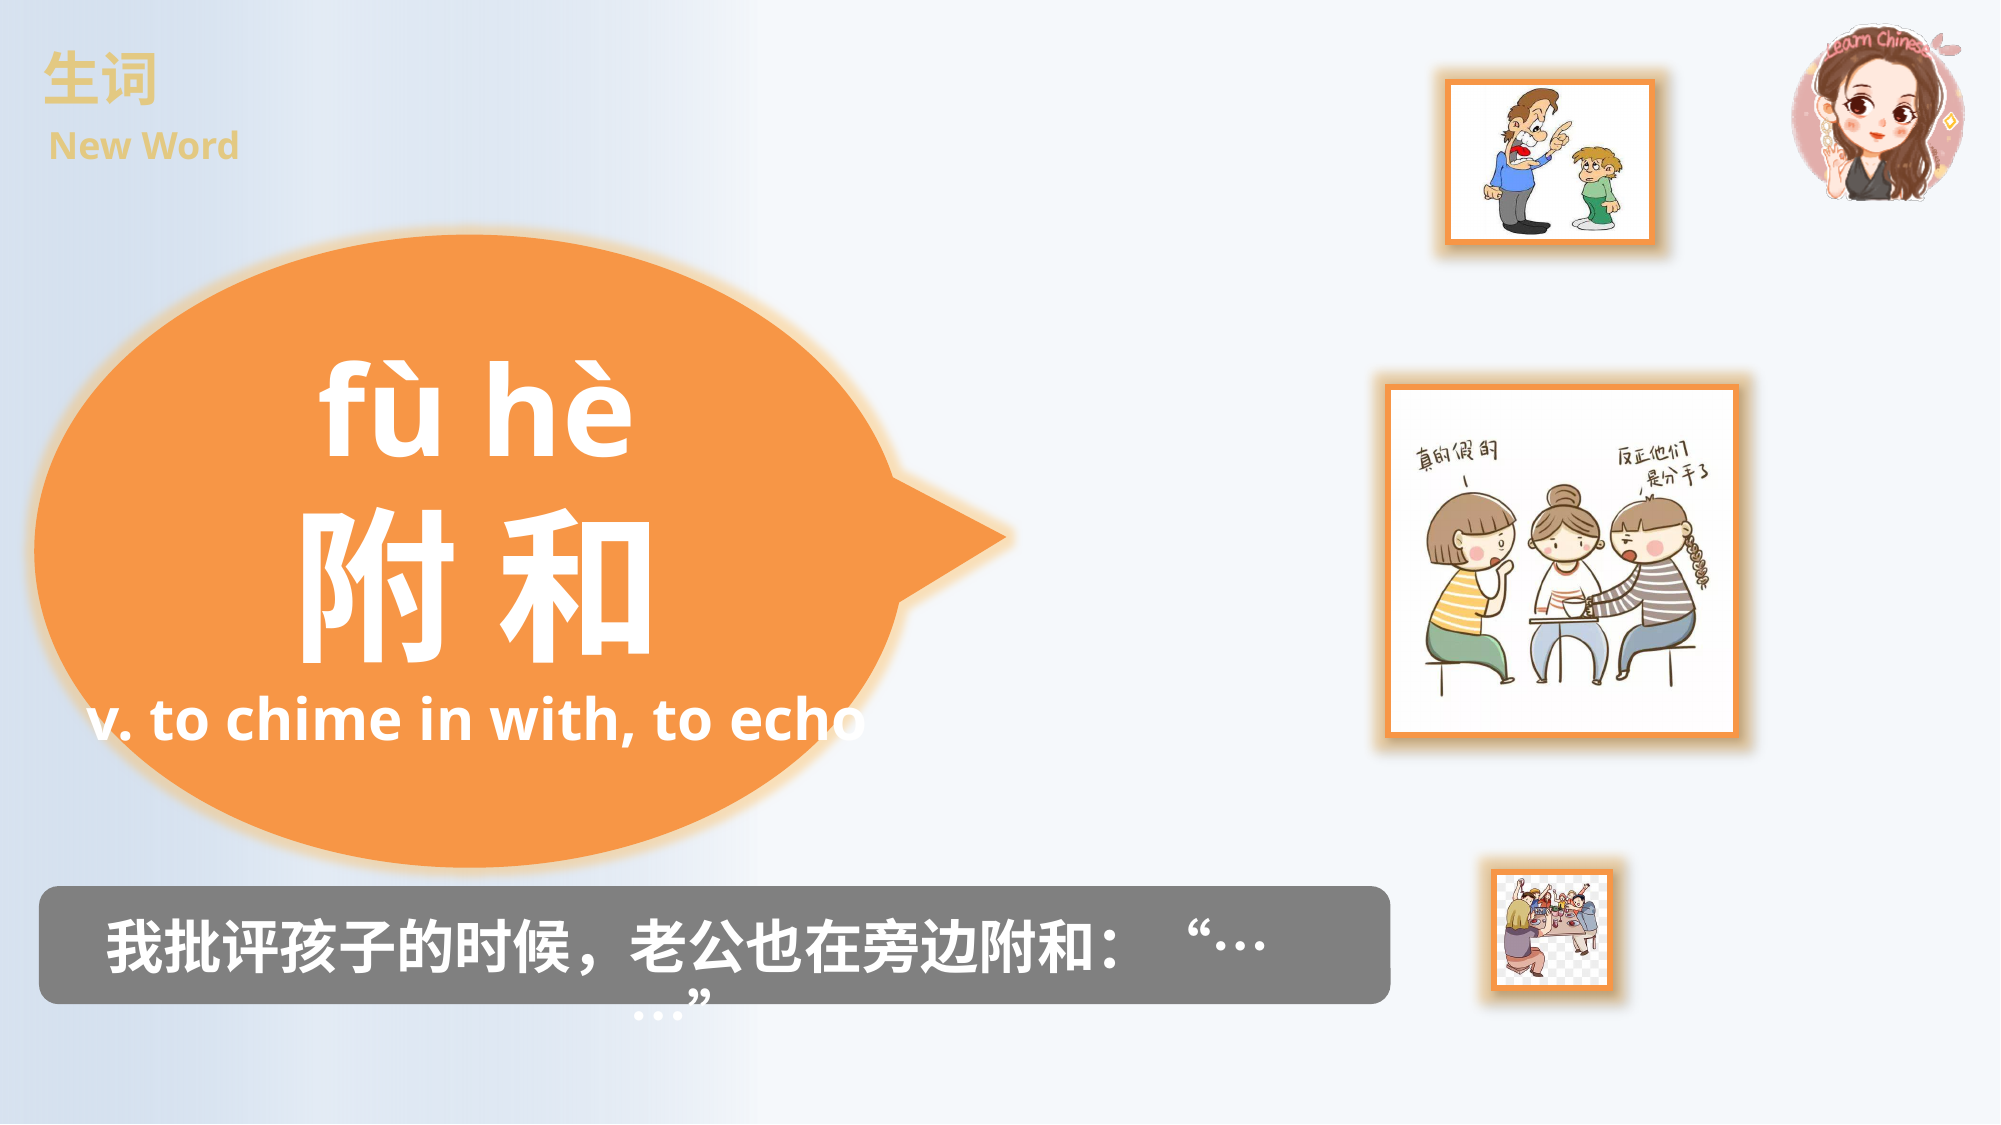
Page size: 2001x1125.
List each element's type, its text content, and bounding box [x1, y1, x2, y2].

text_box New Word [33, 115, 256, 175]
picture [0, 0, 2001, 1125]
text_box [27, 239, 928, 864]
text_box 生词 [27, 35, 174, 120]
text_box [38, 886, 1391, 1005]
